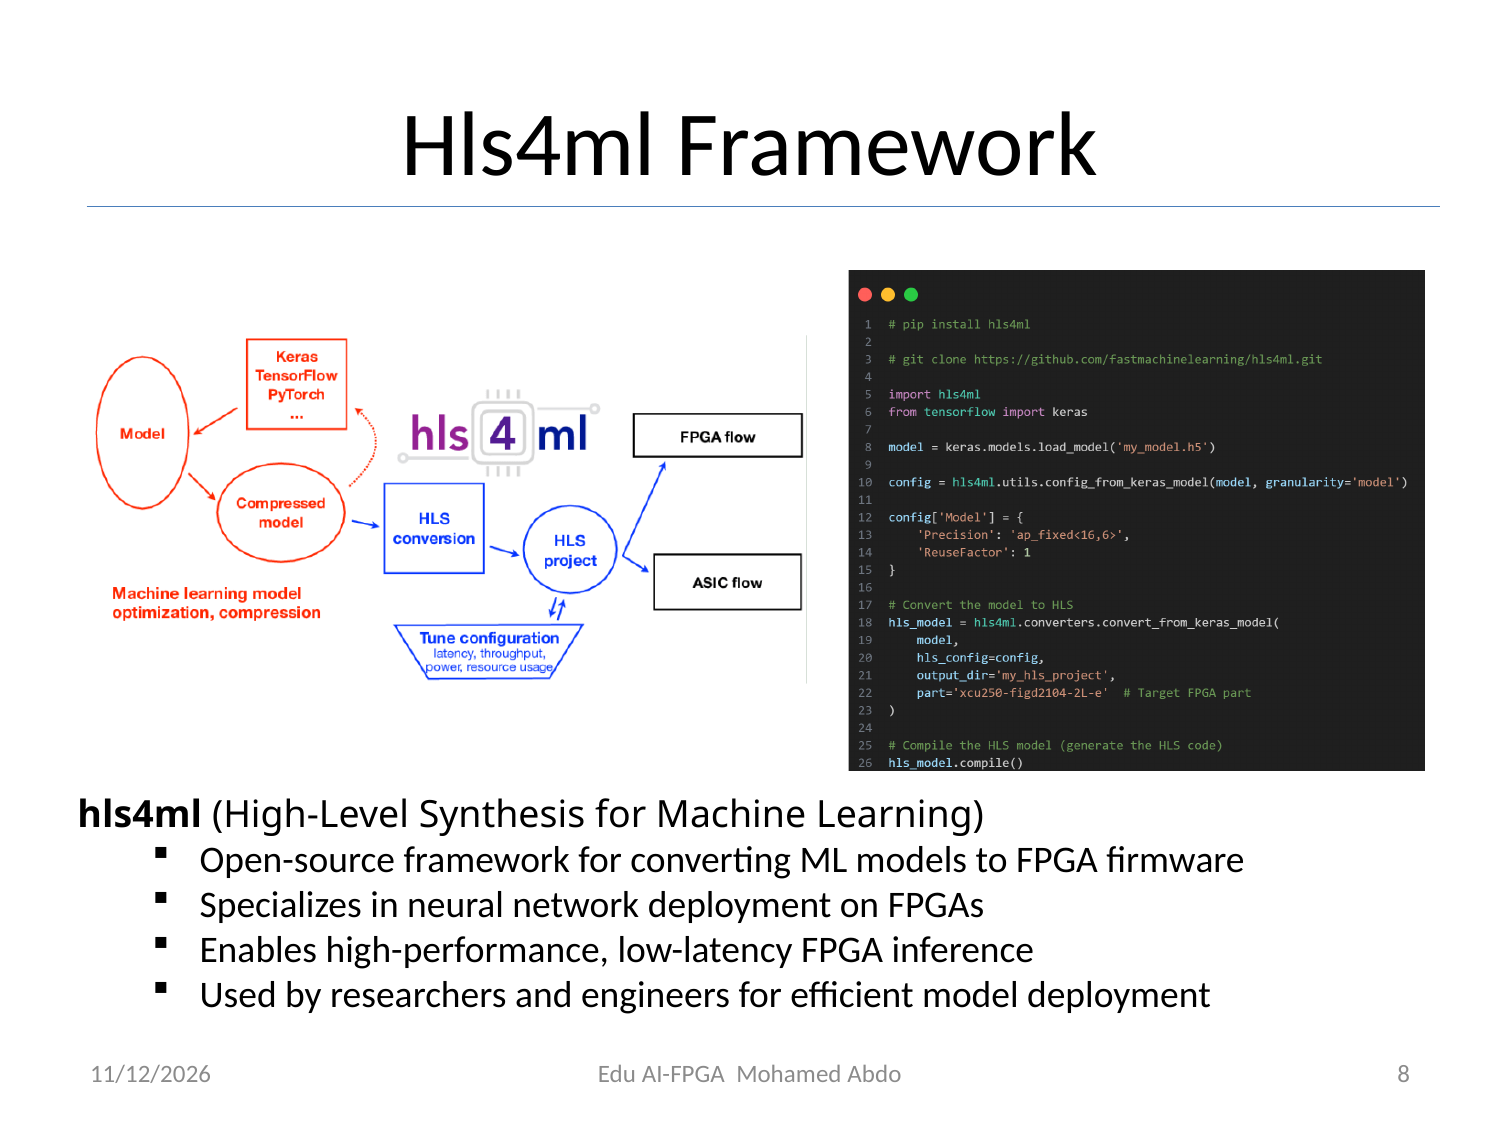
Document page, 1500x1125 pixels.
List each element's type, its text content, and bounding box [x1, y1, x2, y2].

slide_number 8 [1074, 1042, 1425, 1103]
picture [62, 270, 1426, 771]
title Hls4ml Framework [75, 45, 1425, 233]
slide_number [75, 1042, 425, 1103]
text_box hls4ml (High-Level Synthesis for Machine Learning) Open-source framework for converting ML models to FPGA firmware Specializes in neural network deployment on FPGAs Enables high-performance, low-latency FPGA inference Used by researchers and engineers for efficient model deployment [62, 782, 1379, 1068]
footer Edu AI-FPGA Mohamed Abdo [512, 1042, 988, 1103]
